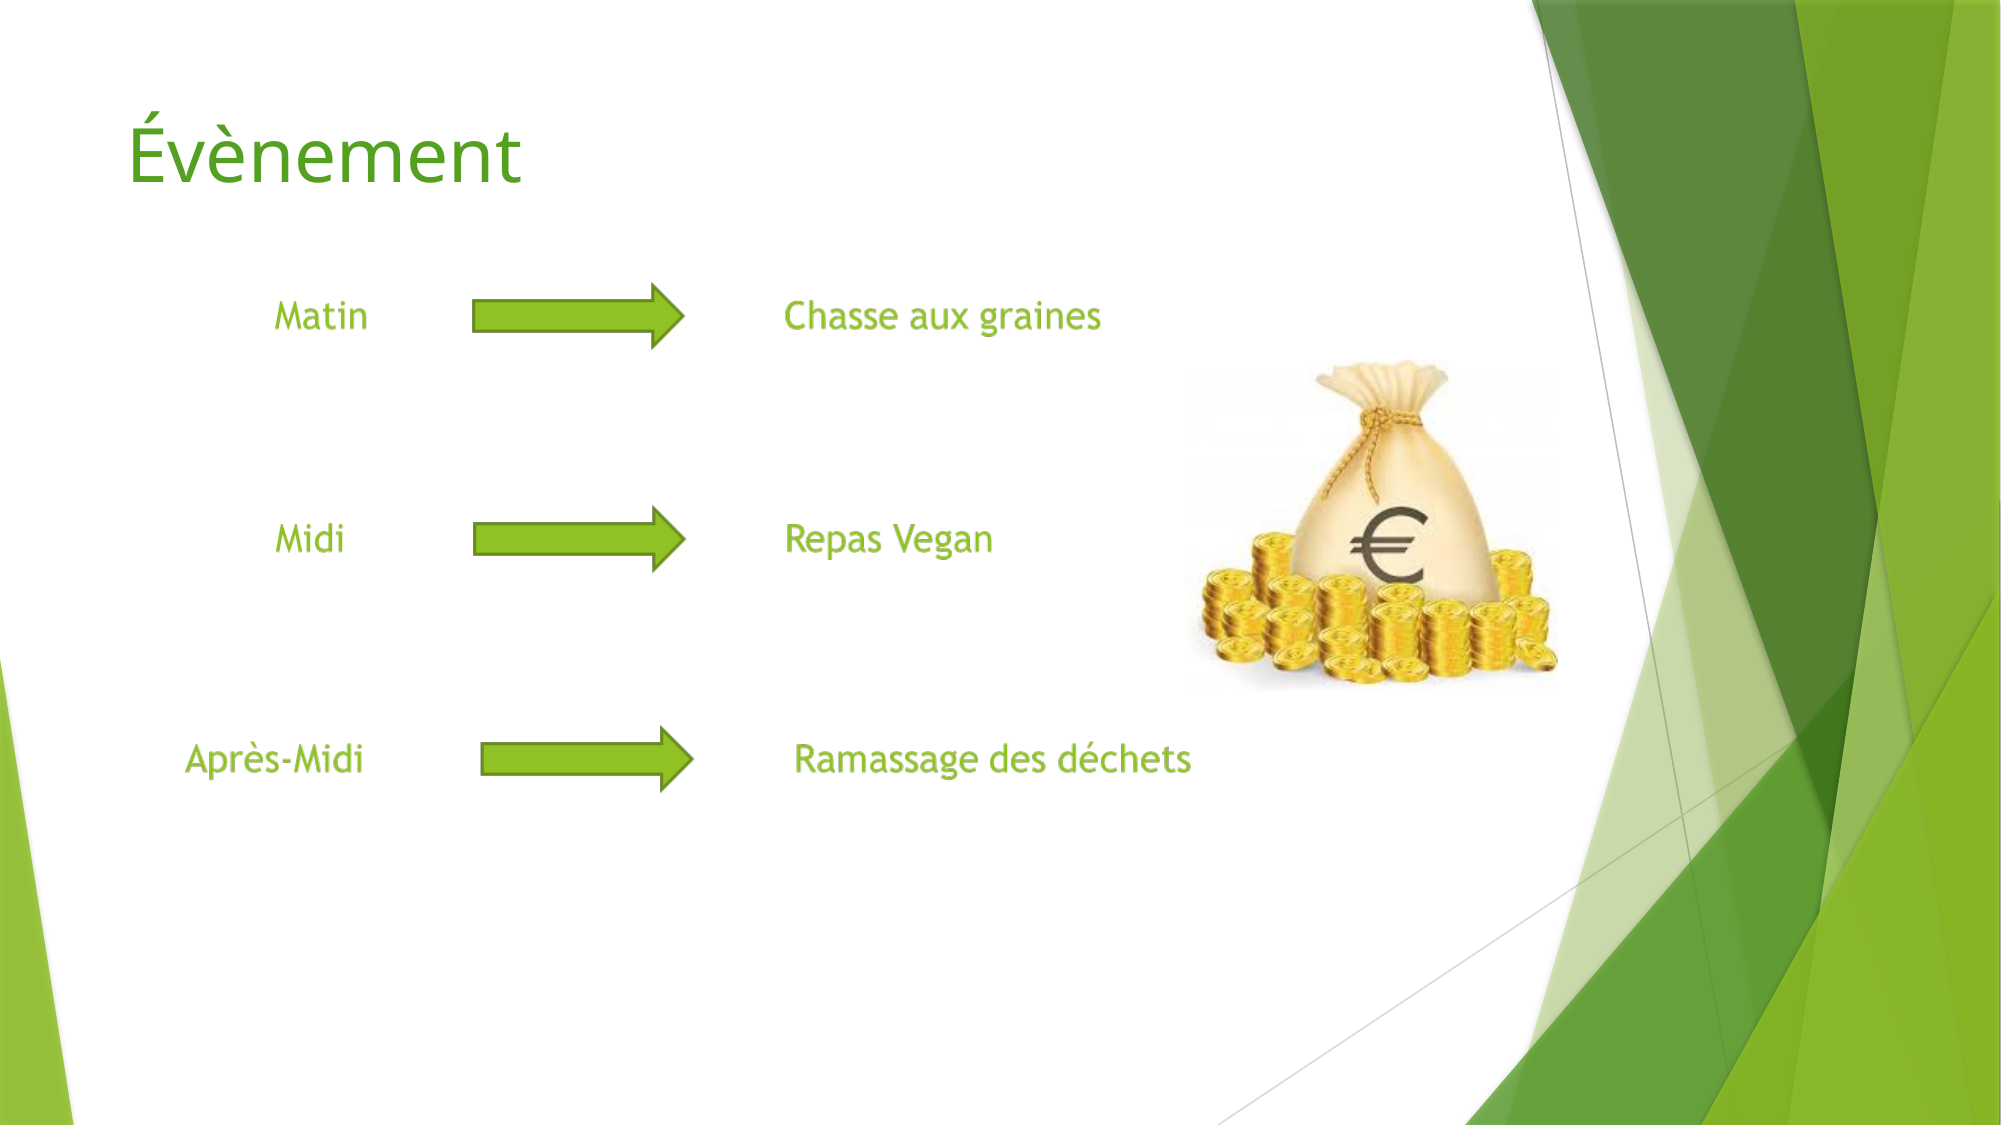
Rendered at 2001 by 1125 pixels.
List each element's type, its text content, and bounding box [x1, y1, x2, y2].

title Évènement [111, 99, 1522, 317]
picture [251, 278, 1162, 361]
picture [252, 502, 1162, 584]
picture [1185, 359, 1559, 693]
picture [161, 722, 1226, 805]
